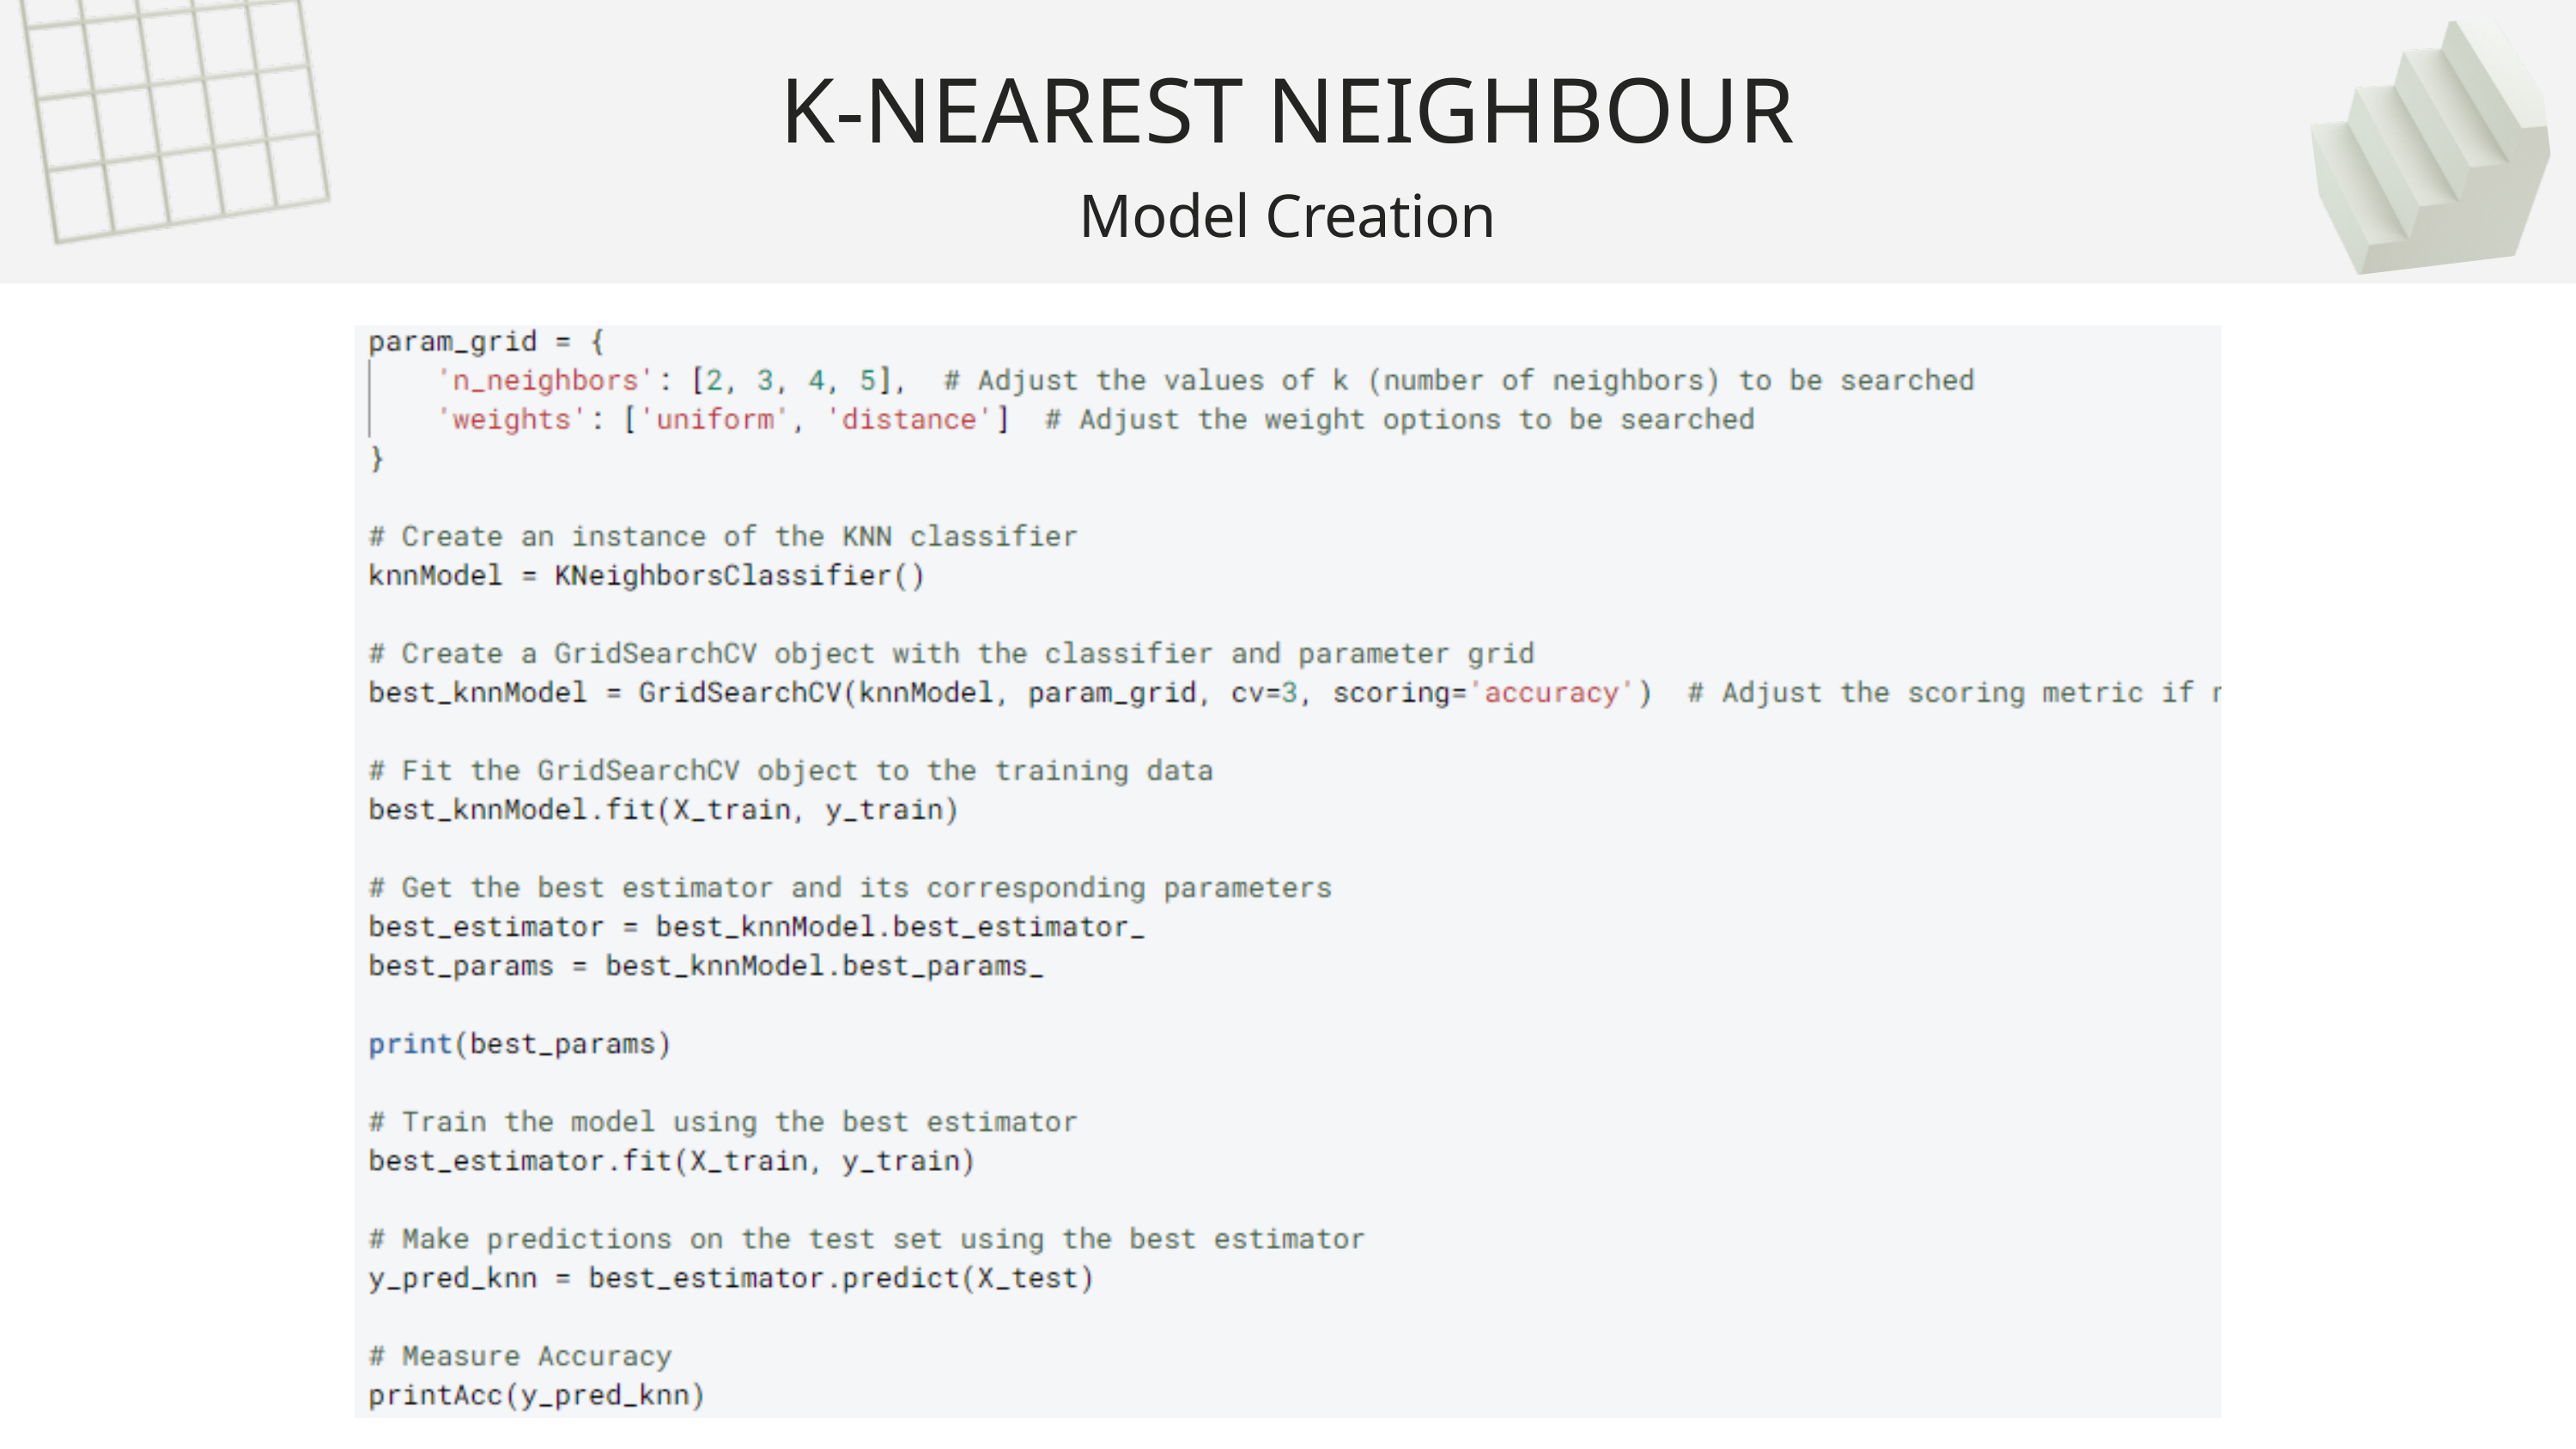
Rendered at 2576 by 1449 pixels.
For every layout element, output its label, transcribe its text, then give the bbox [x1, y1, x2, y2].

text_box K-NEAREST NEIGHBOUR [596, 53, 1980, 161]
text_box Model Creation [596, 166, 1980, 250]
text_box [0, 0, 2576, 284]
text_box [354, 325, 2222, 1418]
text_box [0, 0, 333, 246]
text_box [2300, 11, 2562, 279]
